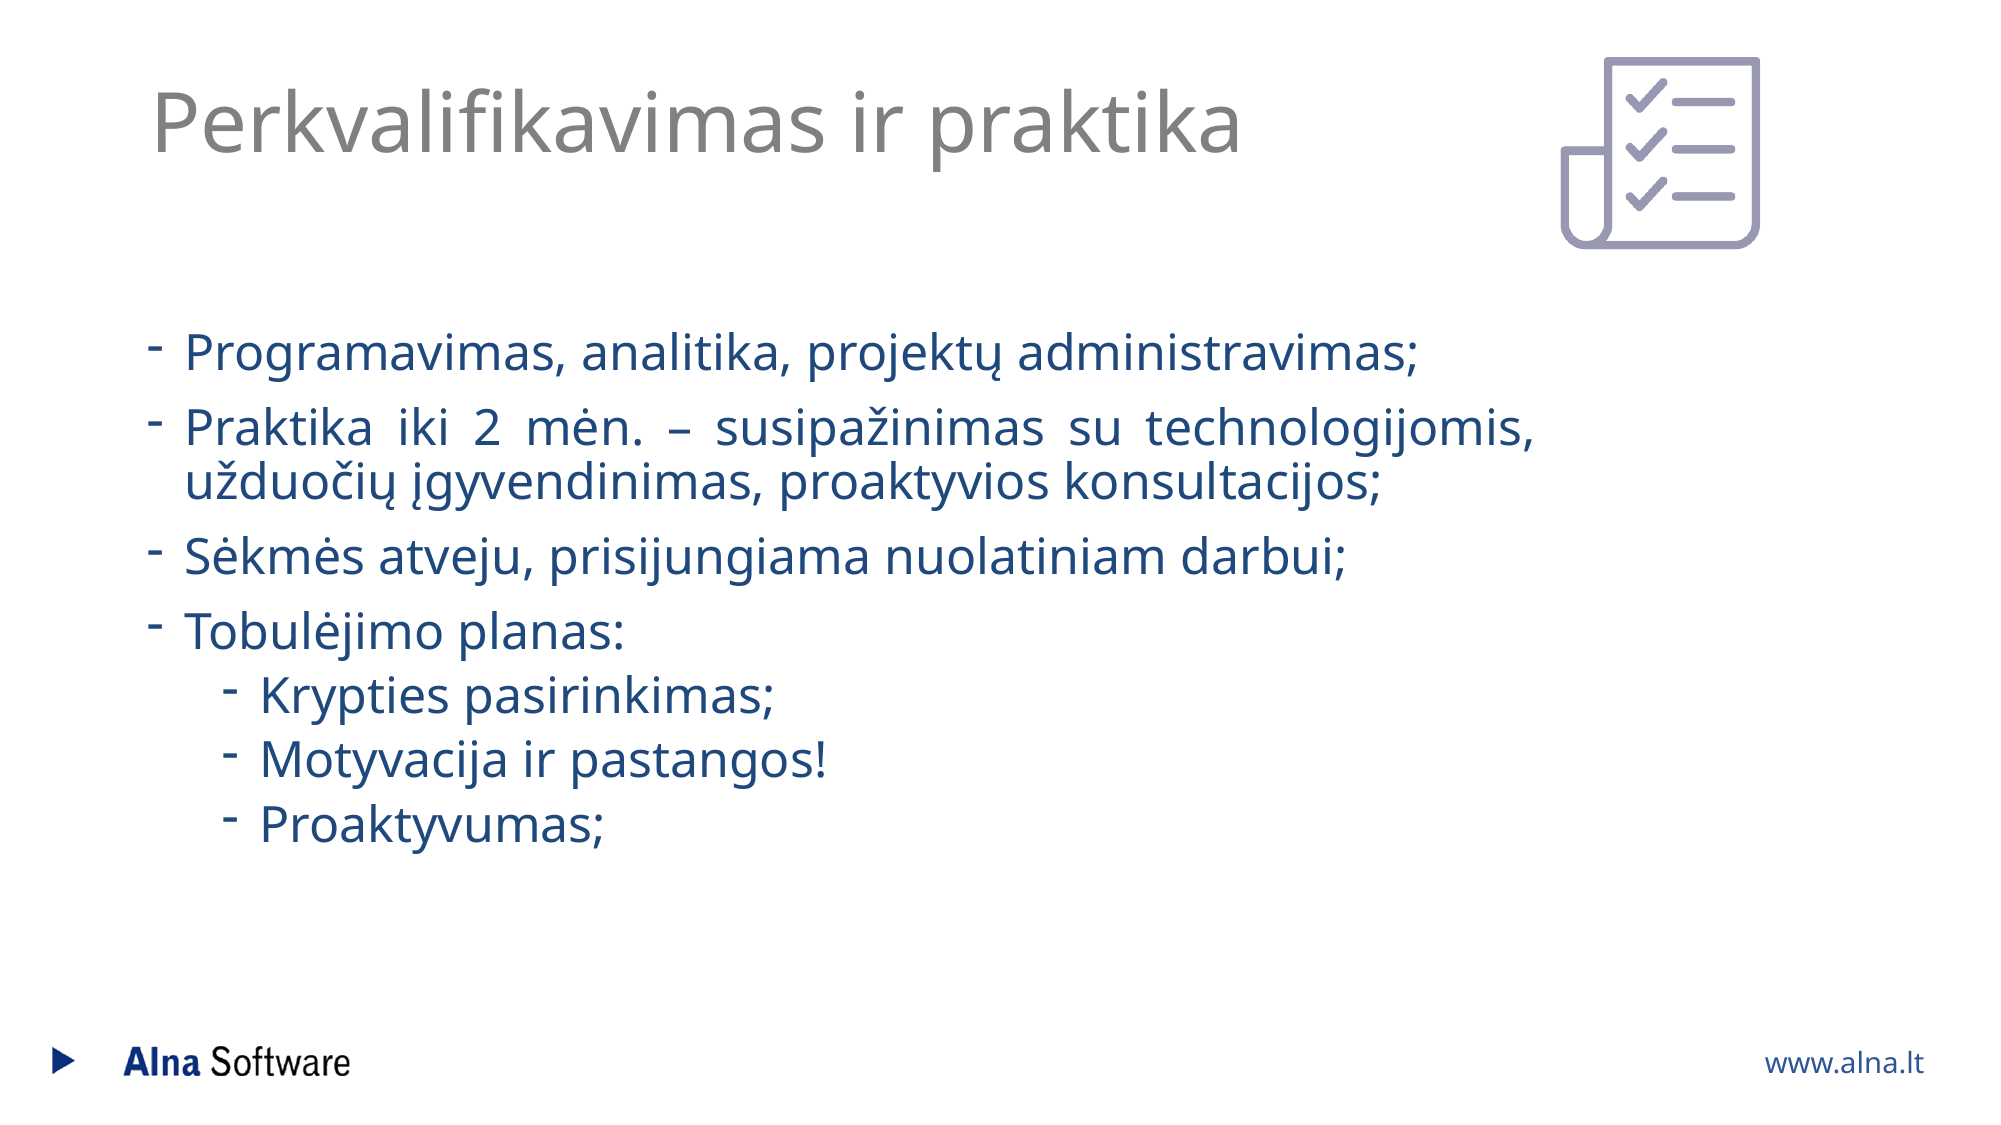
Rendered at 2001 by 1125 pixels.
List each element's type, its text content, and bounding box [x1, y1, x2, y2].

picture [37, 1031, 364, 1091]
title Perkvalifikavimas ir praktika [135, 67, 1578, 285]
text_box www.alna.lt [1749, 1040, 2000, 1091]
picture [1551, 44, 1769, 262]
list Programavimas, analitika, projektų administravimas; Praktika iki 2 mėn. – susipažinimas su technologijomis, užduočių įgyvendinimas, proaktyvios konsultacijos; Sėkmės atveju, prisijungiama nuolatiniam darbui; Tobulėjimo planas: Krypties pasirinkimas; Motyvacija ir pastangos! Proaktyvumas; [131, 320, 1552, 880]
